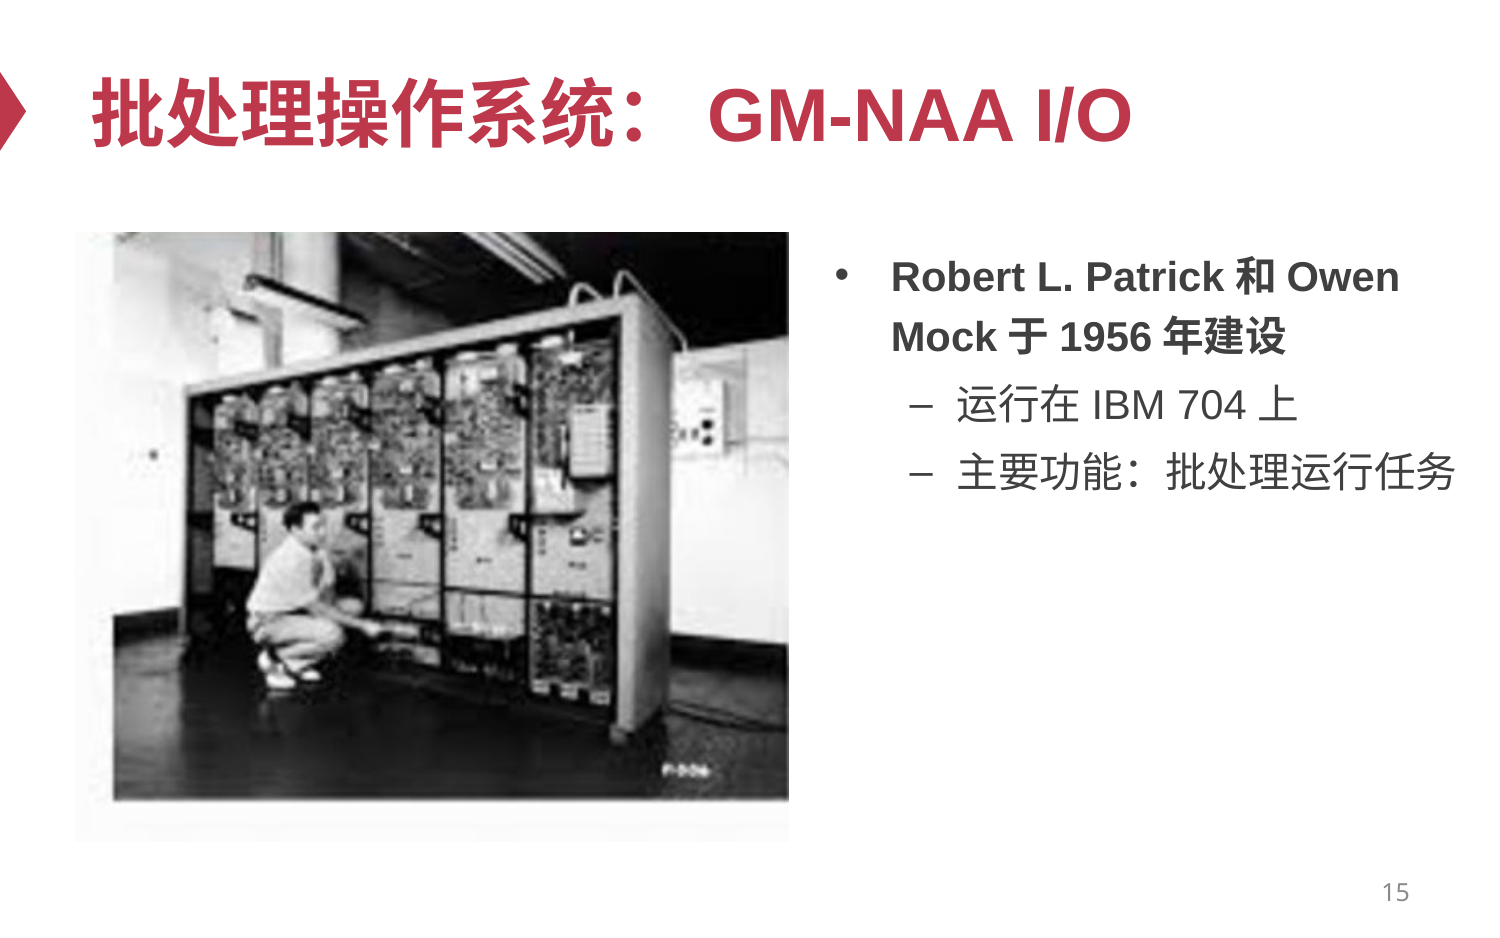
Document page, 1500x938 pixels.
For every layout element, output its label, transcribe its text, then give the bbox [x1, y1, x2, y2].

picture [74, 232, 790, 842]
list Robert L. Patrick和Owen Mock于1956年建设 运行在IBM 704上 主要功能：批处理运行任务 [819, 231, 1500, 787]
title 批处理操作系统：GM-NAA I/O [75, 37, 1425, 186]
slide_number 15 [1074, 868, 1425, 919]
